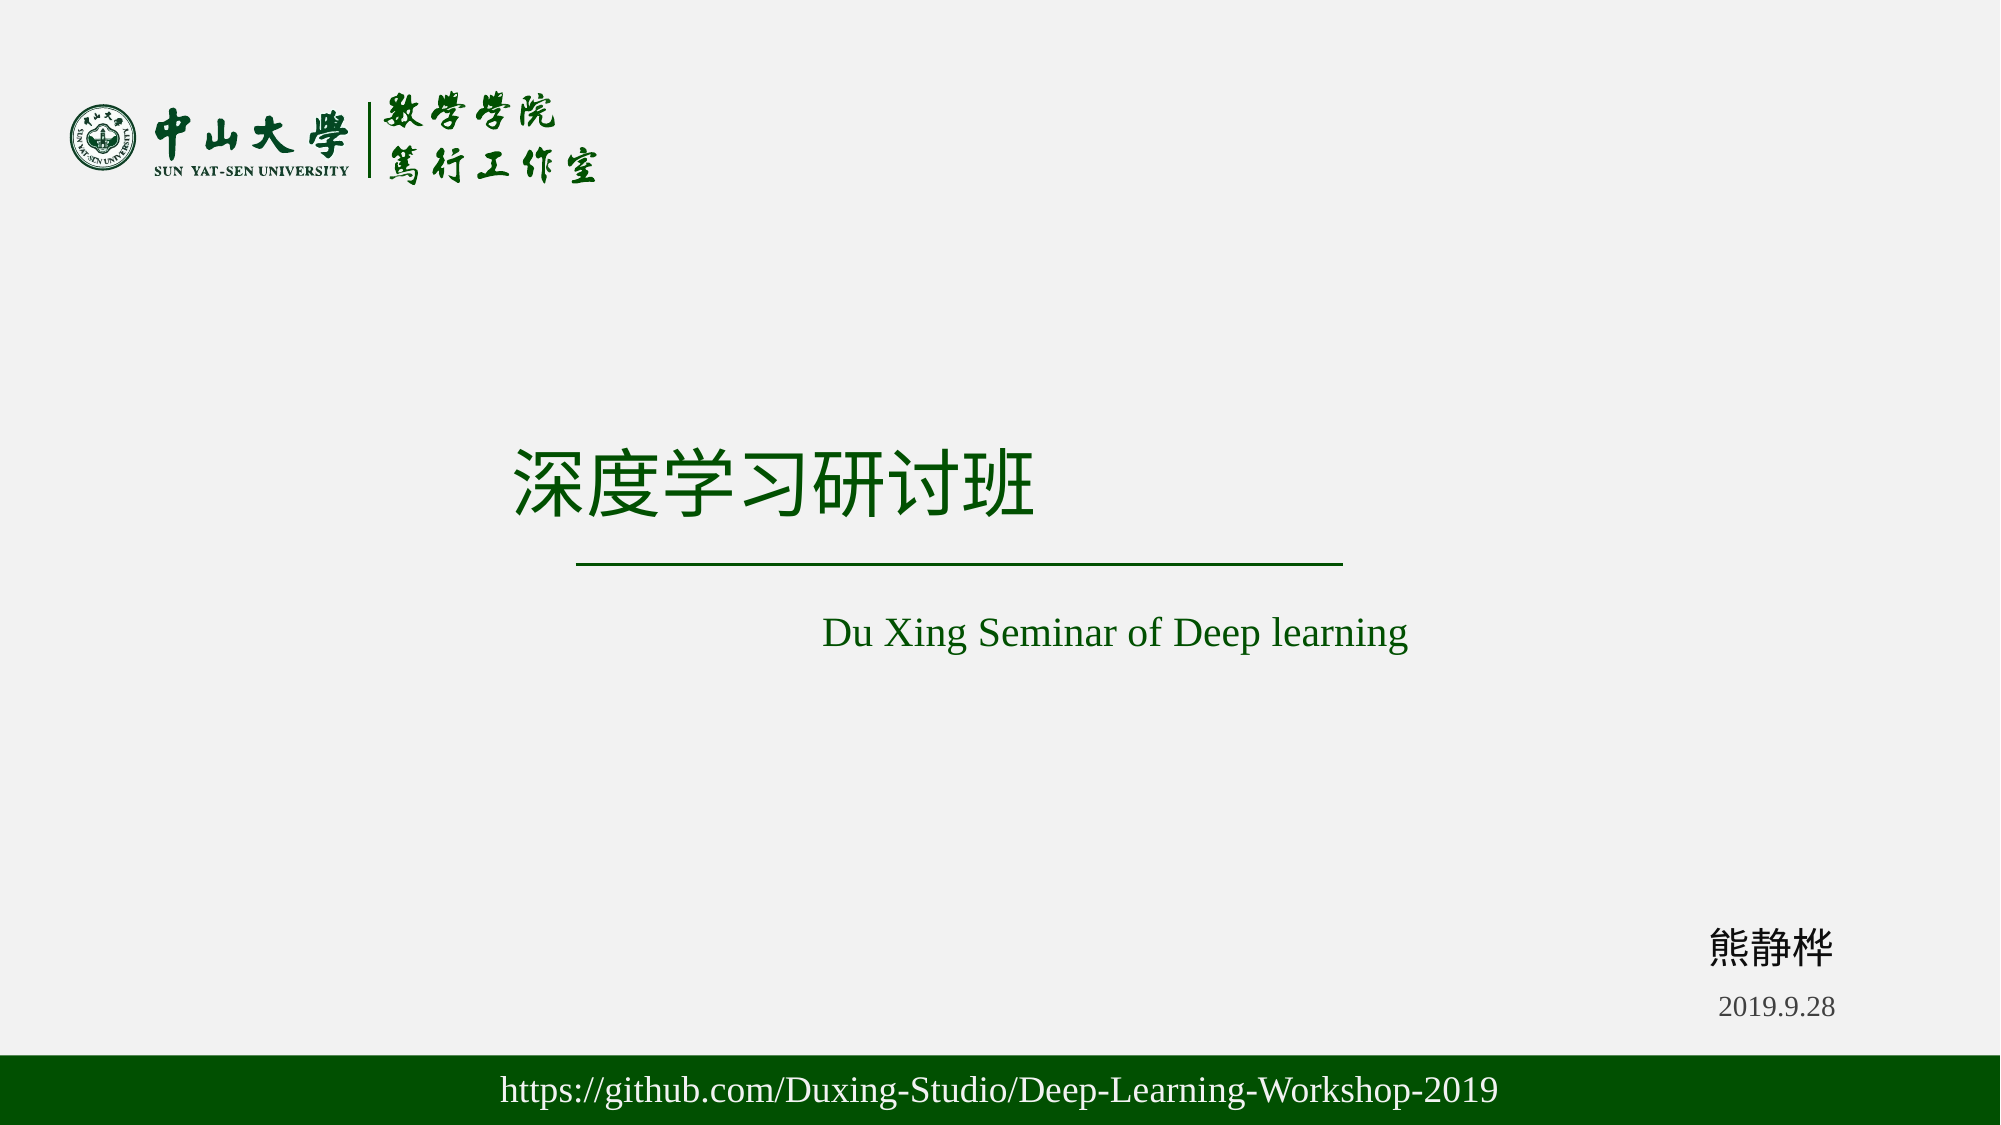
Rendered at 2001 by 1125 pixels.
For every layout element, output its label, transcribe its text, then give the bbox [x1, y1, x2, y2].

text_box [496, 428, 1586, 663]
text_box https://github.com/Duxing-Studio/Deep-Learning-Workshop-2019 [475, 1057, 1525, 1118]
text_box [1542, 913, 2000, 1031]
text_box [0, 1054, 2000, 1125]
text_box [69, 90, 597, 186]
